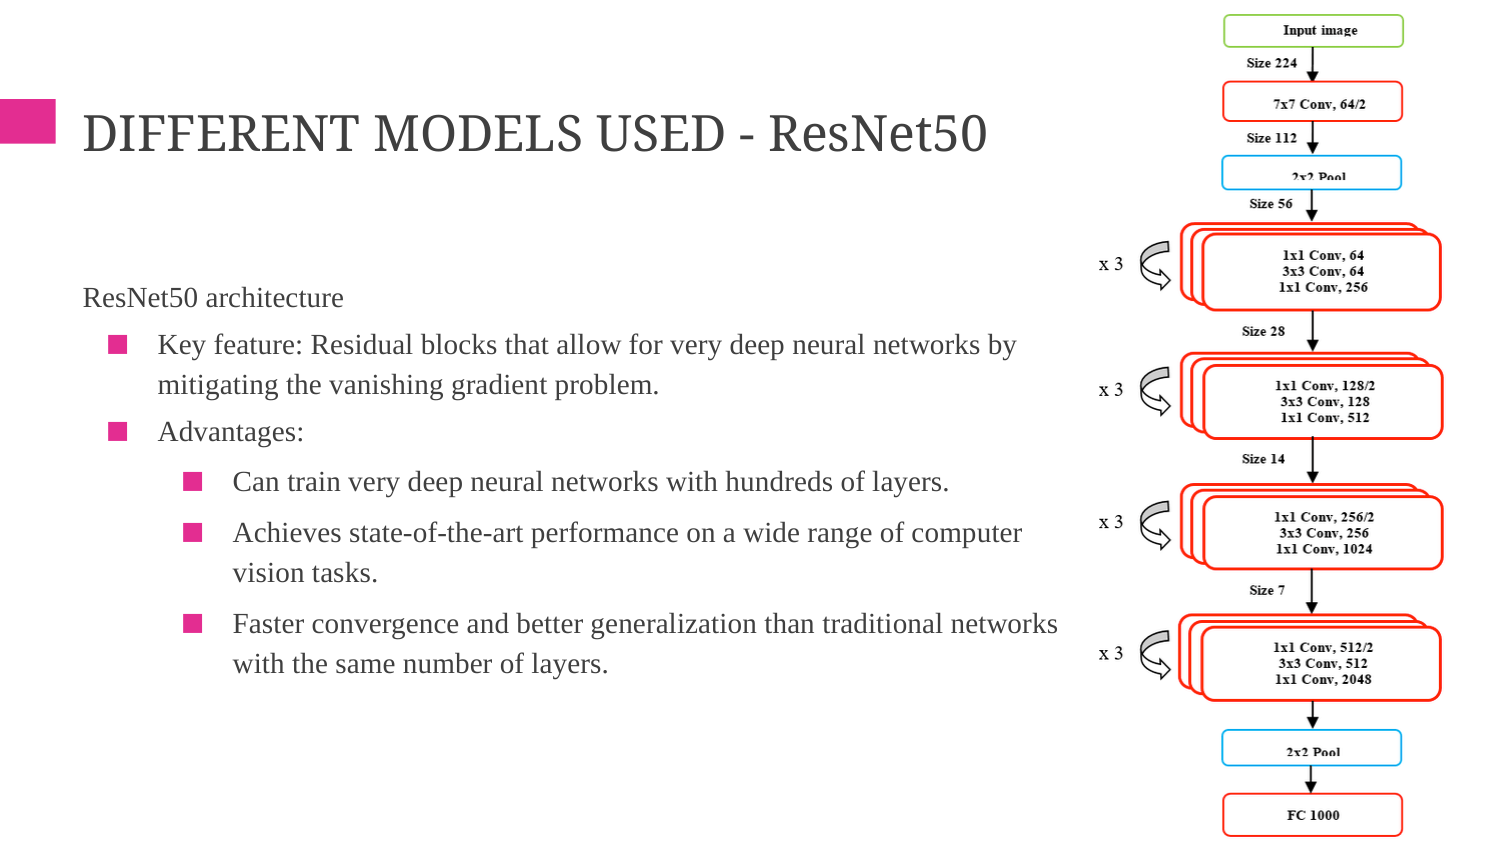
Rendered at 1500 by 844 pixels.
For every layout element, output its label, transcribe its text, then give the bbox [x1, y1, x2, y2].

picture [1089, 3, 1451, 844]
list ResNet50 architecture Key feature: Residual blocks that allow for very deep neural networks by mitigating the vanishing gradient problem. Advantages: Can train very deep neural networks with hundreds of layers. Achieves state-of-the-art performance on a wide range of computer vision tasks. Faster convergence and better generalization than traditional networks with the same number of layers. [71, 225, 1075, 728]
title DIFFERENT MODELS USED - ResNet50 [71, 86, 1084, 178]
